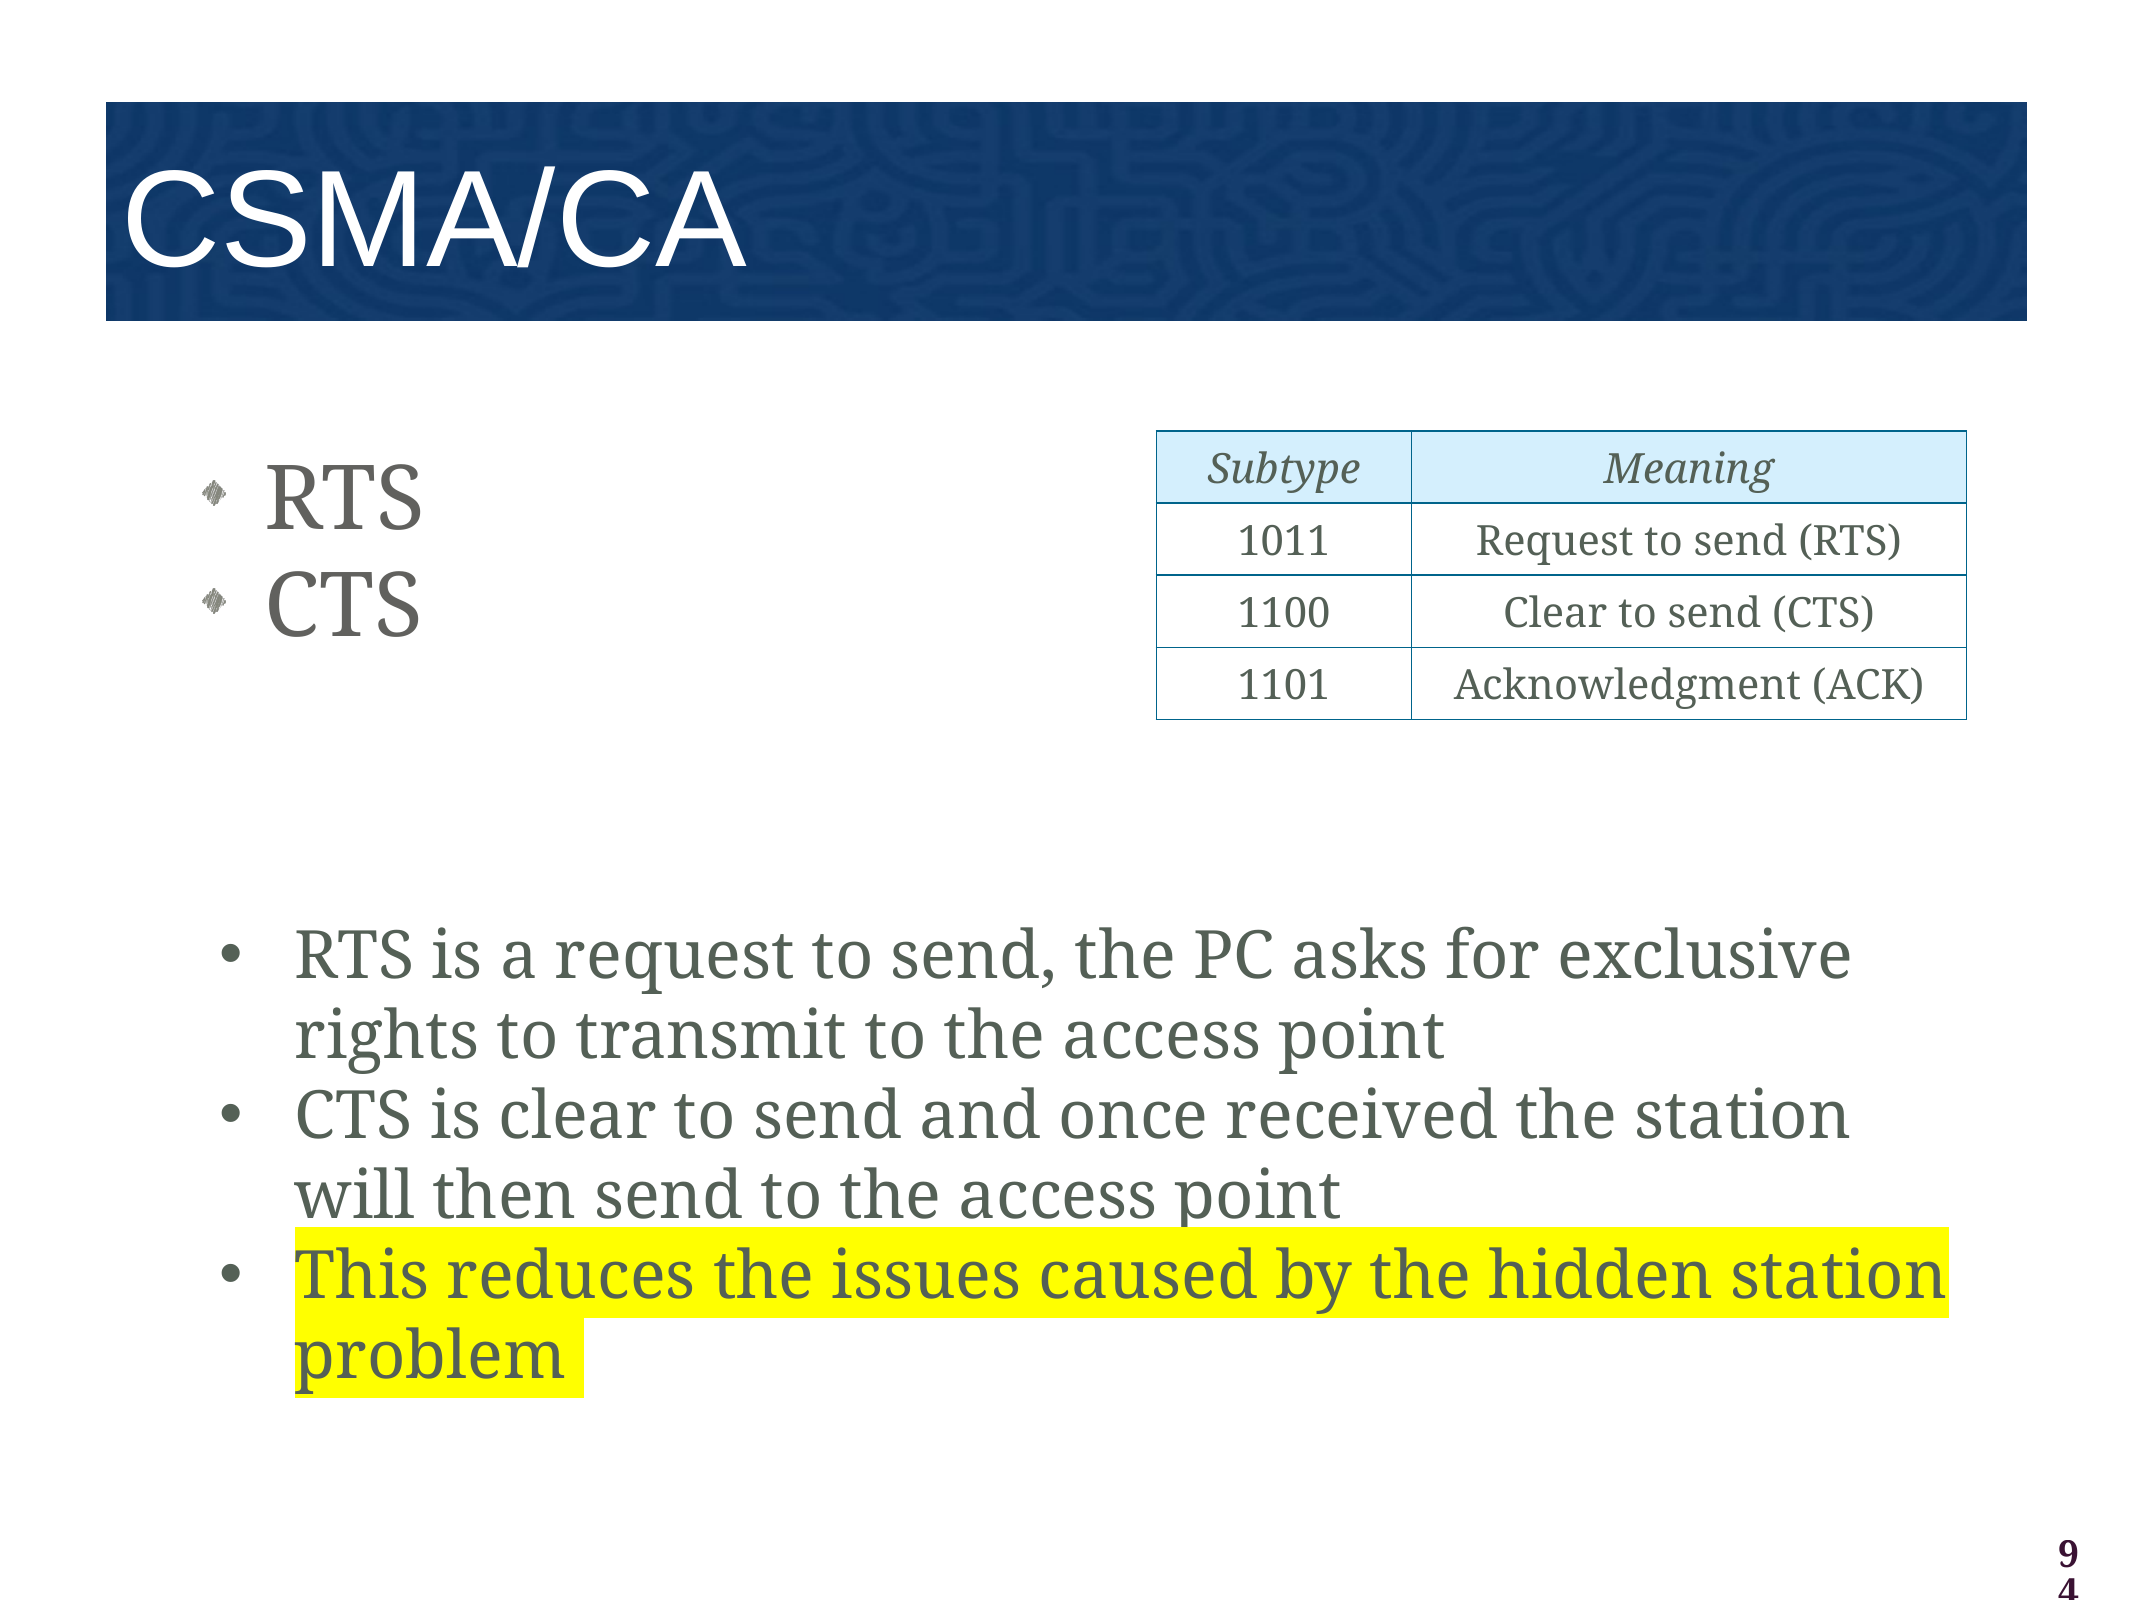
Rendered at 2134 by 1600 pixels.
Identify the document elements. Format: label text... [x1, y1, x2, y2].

table_header Meaning [1412, 432, 1966, 502]
picture [202, 588, 226, 614]
text_box RTS is a request to send, the PC asks for exclusive rights to transmit to the access point CTS is clear to send and once received the station will then send to the access point This reduces the issues caused by the hidden station problem [211, 903, 1967, 1401]
table_cell Request to send (RTS) [1412, 504, 1966, 574]
picture [202, 480, 226, 506]
table_cell Clear to send (CTS) [1412, 576, 1966, 647]
list RTS CTS [105, 430, 2028, 1495]
table_cell 1101 [1157, 648, 1411, 719]
table_header Subtype [1157, 432, 1411, 502]
table_cell 1100 [1157, 576, 1411, 647]
slide_number 94 [2049, 1521, 2105, 1585]
text_box CSMA/CA [106, 102, 2027, 321]
table_cell Acknowledgment (ACK) [1412, 648, 1966, 719]
table_cell 1011 [1157, 504, 1411, 574]
